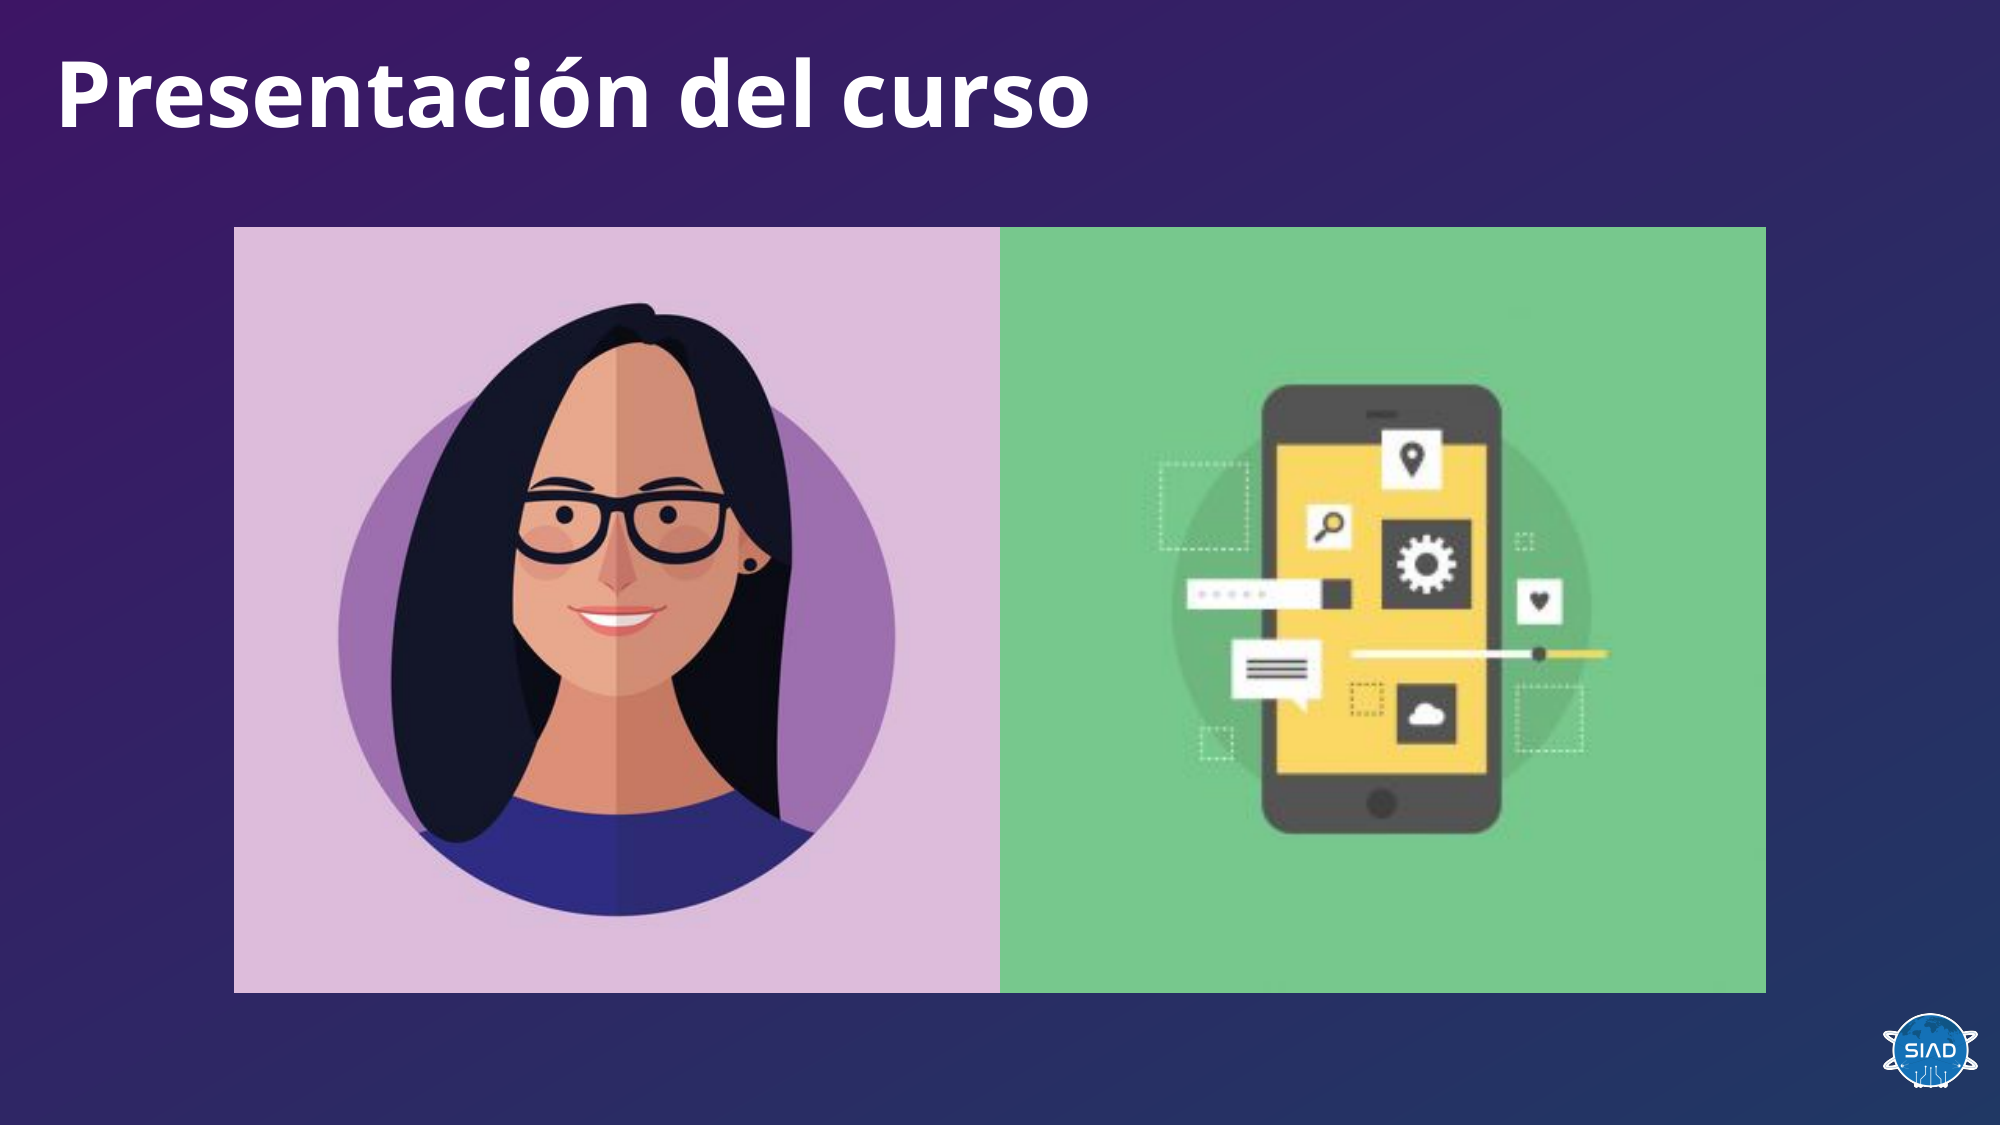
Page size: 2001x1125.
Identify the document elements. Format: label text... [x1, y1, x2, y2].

title Presentación del curso [39, 40, 1765, 156]
picture [234, 227, 1766, 993]
picture [1883, 1013, 1978, 1088]
